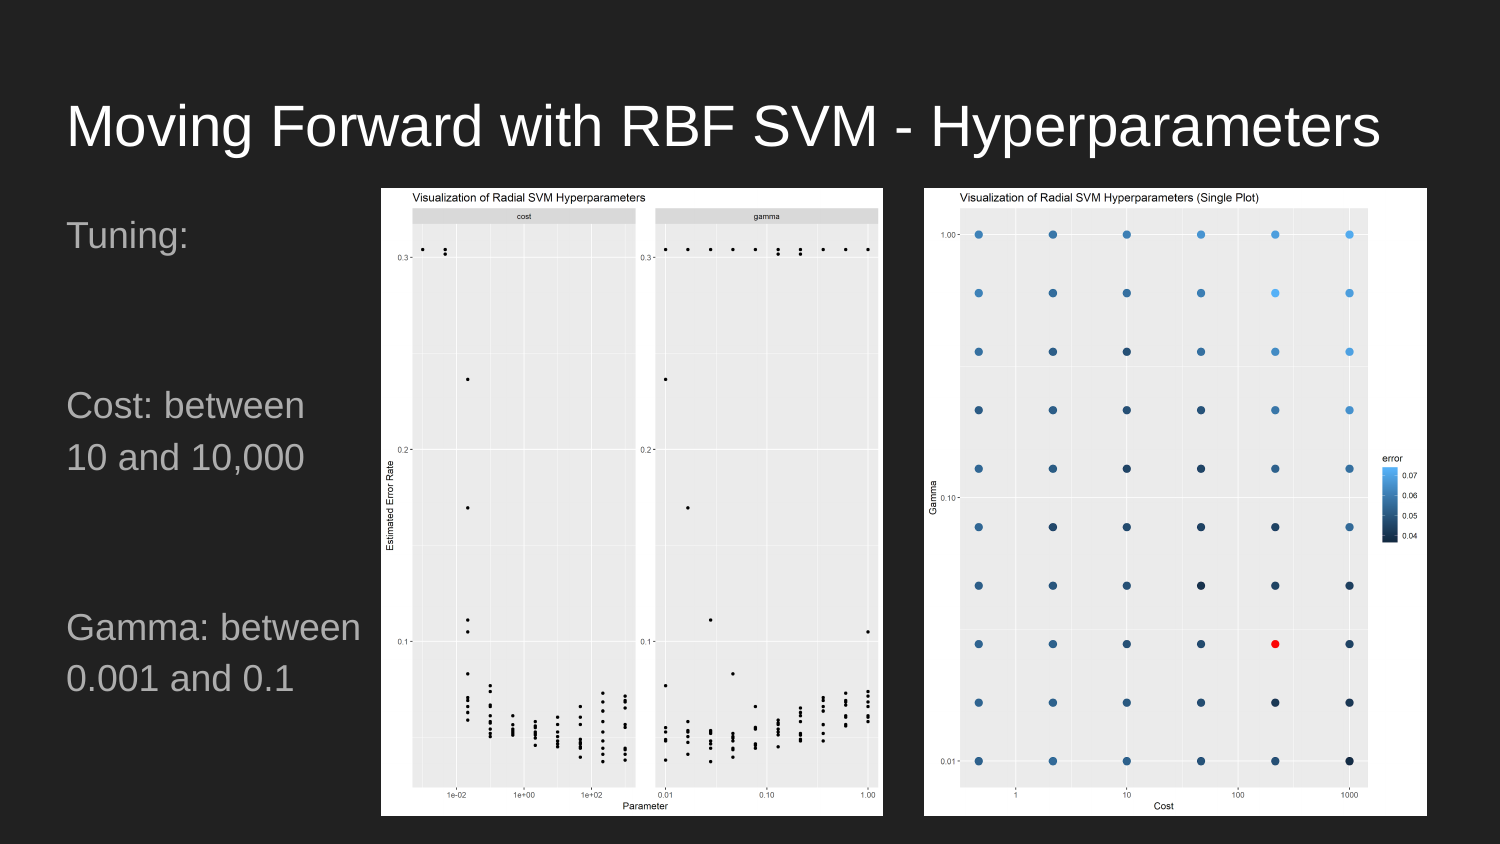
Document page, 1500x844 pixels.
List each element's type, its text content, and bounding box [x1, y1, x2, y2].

list Tuning: Cost: between 10 and 10,000 Gamma: between 0.001 and 0.1 [51, 189, 378, 805]
picture [924, 188, 1427, 816]
title Moving Forward with RBF SVM - Hyperparameters [51, 72, 1449, 167]
picture [380, 188, 883, 816]
